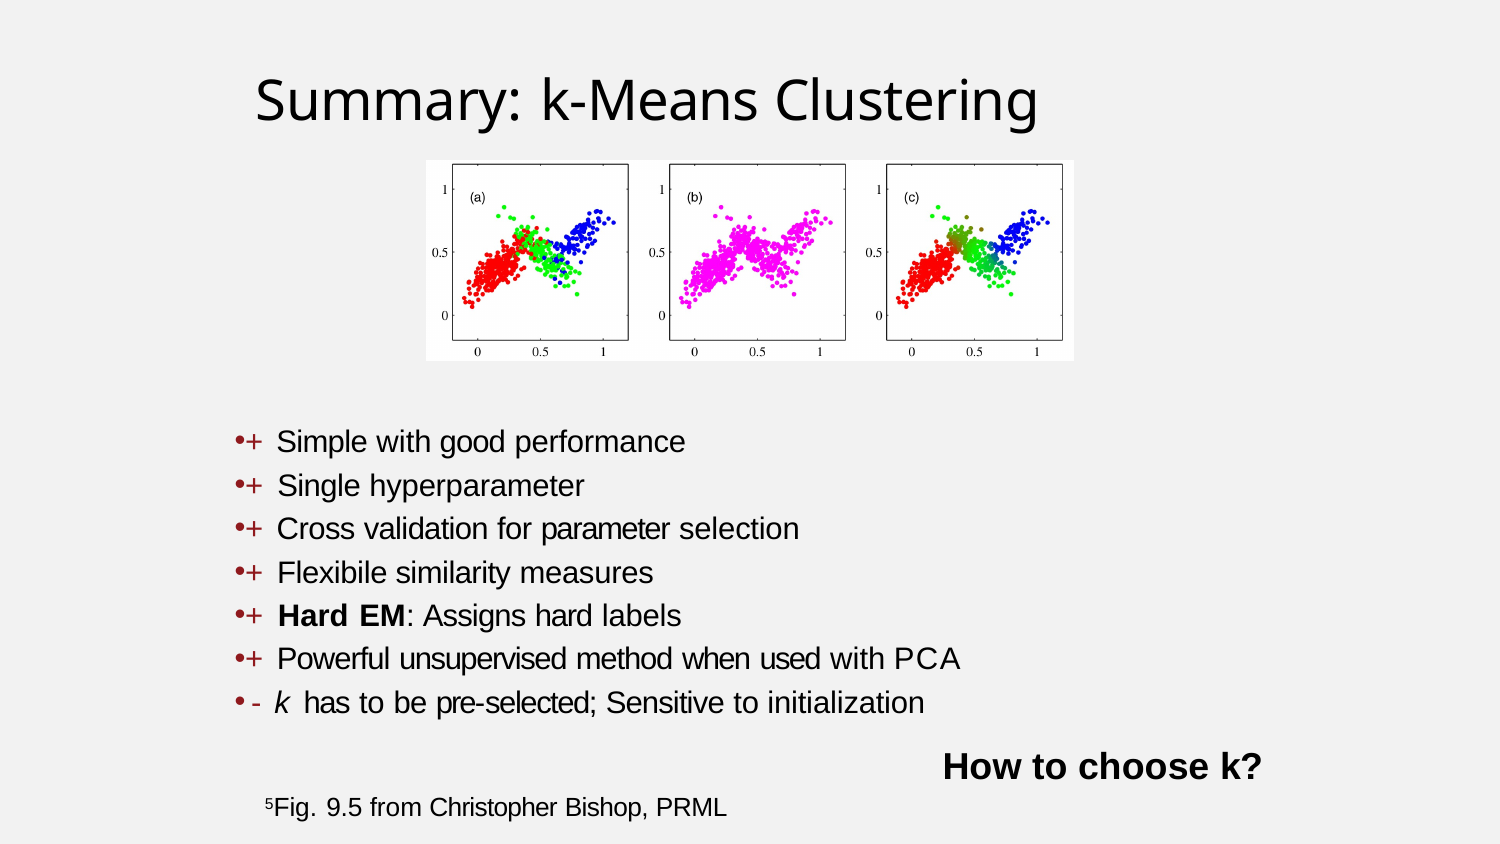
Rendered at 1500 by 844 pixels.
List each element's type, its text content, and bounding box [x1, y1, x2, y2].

text_box How to choose k? [925, 734, 1279, 794]
list + Simple with good performance + Single hyperparameter + Cross validation for parameter selection + Flexibile similarity measures + Hard EM: Assigns hard labels + Powerful unsupervised method when used with PCA - k has to be pre-selected; Sensitive to initialization 5Fig. 9.5 from Christopher Bishop, PRML [234, 177, 1266, 823]
title Summary: k-Means Clustering [251, 25, 1500, 169]
picture [426, 160, 1074, 361]
